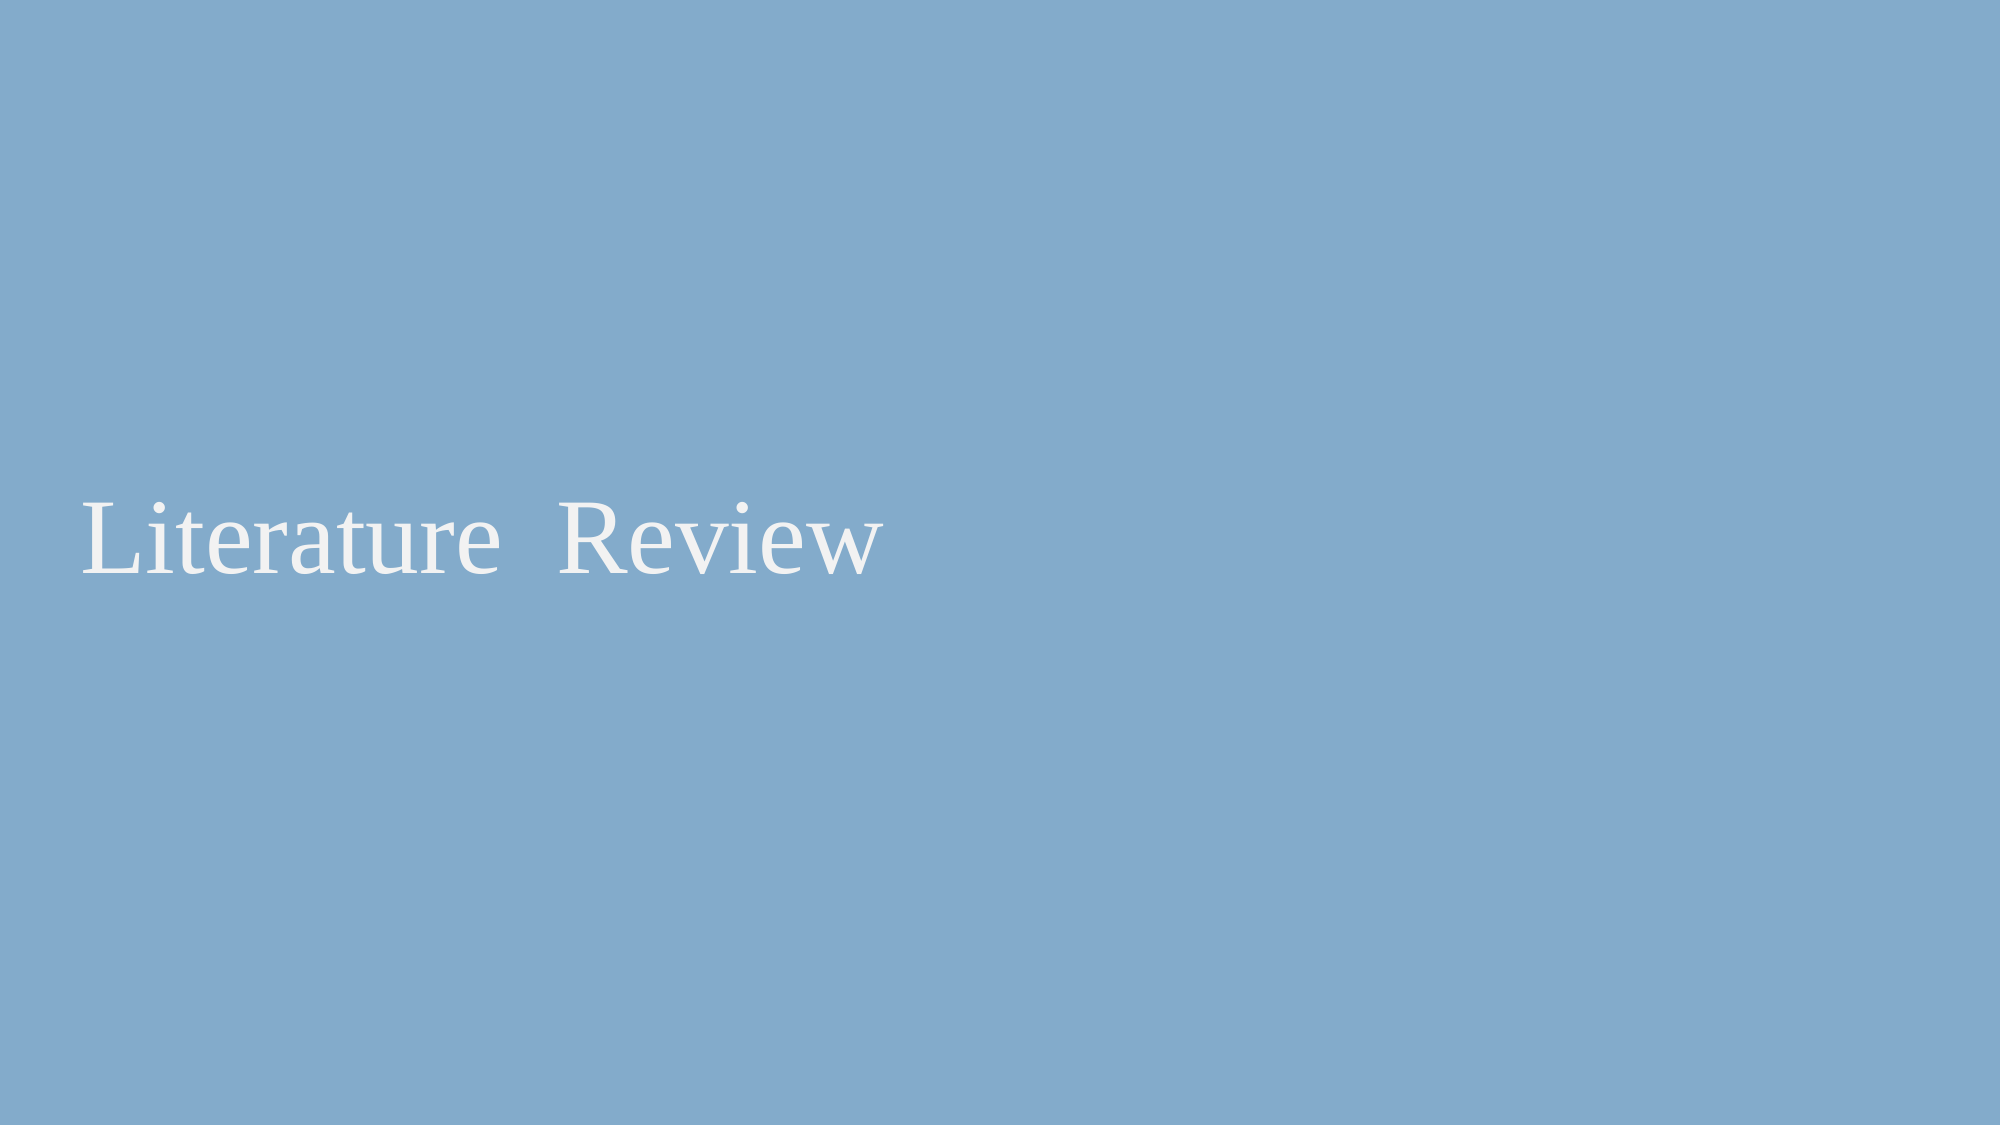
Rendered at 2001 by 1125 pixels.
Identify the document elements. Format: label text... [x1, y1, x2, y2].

title Literature Review [65, 478, 1833, 708]
